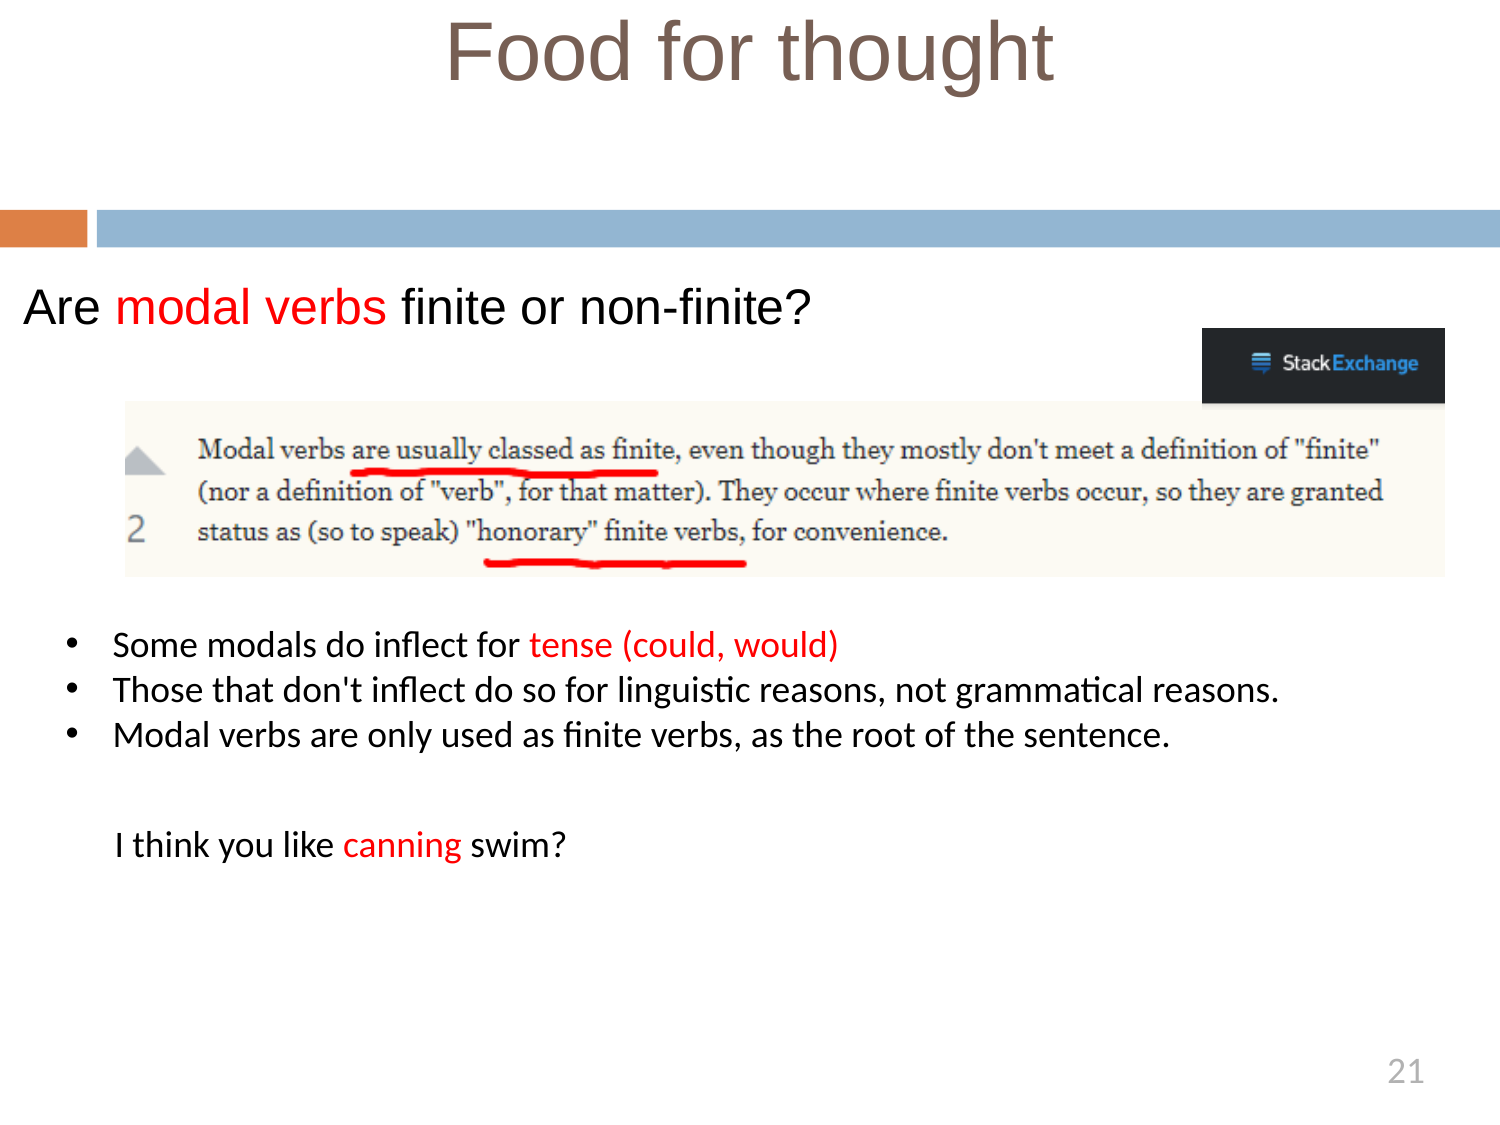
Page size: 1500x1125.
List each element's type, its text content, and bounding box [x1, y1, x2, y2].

title Food for thought [87, 0, 1413, 98]
text_box I think you like canning swim? [99, 812, 1238, 873]
text_box Some modals do inflect for tense (could, would) Those that don't inflect do so for linguistic reasons, not grammatical reasons. Modal verbs are only used as finite verbs, as the root of the sentence. [50, 612, 1375, 763]
slide_number 21 [1080, 1046, 1425, 1103]
picture [124, 327, 1446, 578]
list Are modal verbs finite or non-finite? [23, 275, 1348, 336]
